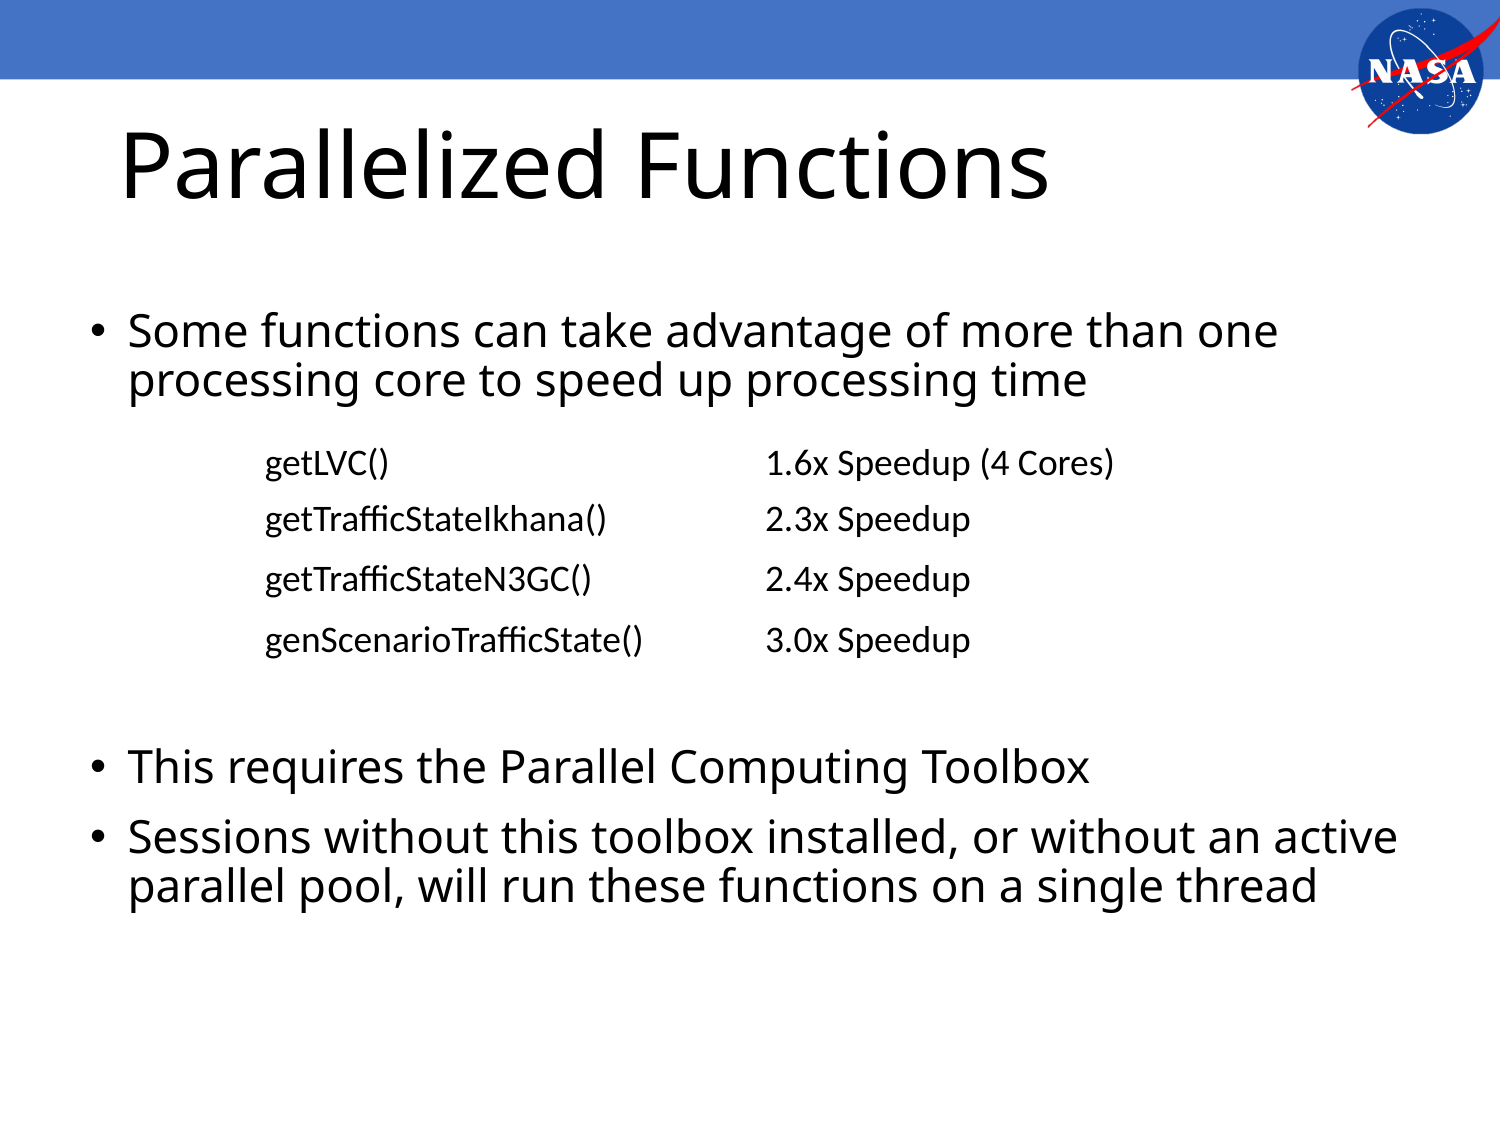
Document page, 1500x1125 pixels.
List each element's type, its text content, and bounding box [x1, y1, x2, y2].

list Some functions can take advantage of more than one processing core to speed up processing time This requires the Parallel Computing Toolbox Sessions without this toolbox installed, or without an active parallel pool, will run these functions on a single thread [75, 299, 1425, 1014]
table_header 1.6x Speedup (4 Cores) [751, 441, 1249, 493]
picture [1345, 0, 1500, 142]
table_cell 3.0x Speedup [751, 618, 1249, 677]
table_header getLVC() [251, 441, 749, 493]
table_cell getTrafficStateIkhana() [251, 498, 749, 555]
table_cell 2.3x Speedup [751, 498, 1249, 555]
table_cell 2.4x Speedup [751, 557, 1249, 616]
table_cell getTrafficStateN3GC() [251, 557, 749, 616]
title Parallelized Functions [103, 59, 1397, 278]
table_cell genScenarioTrafficState() [251, 618, 749, 677]
